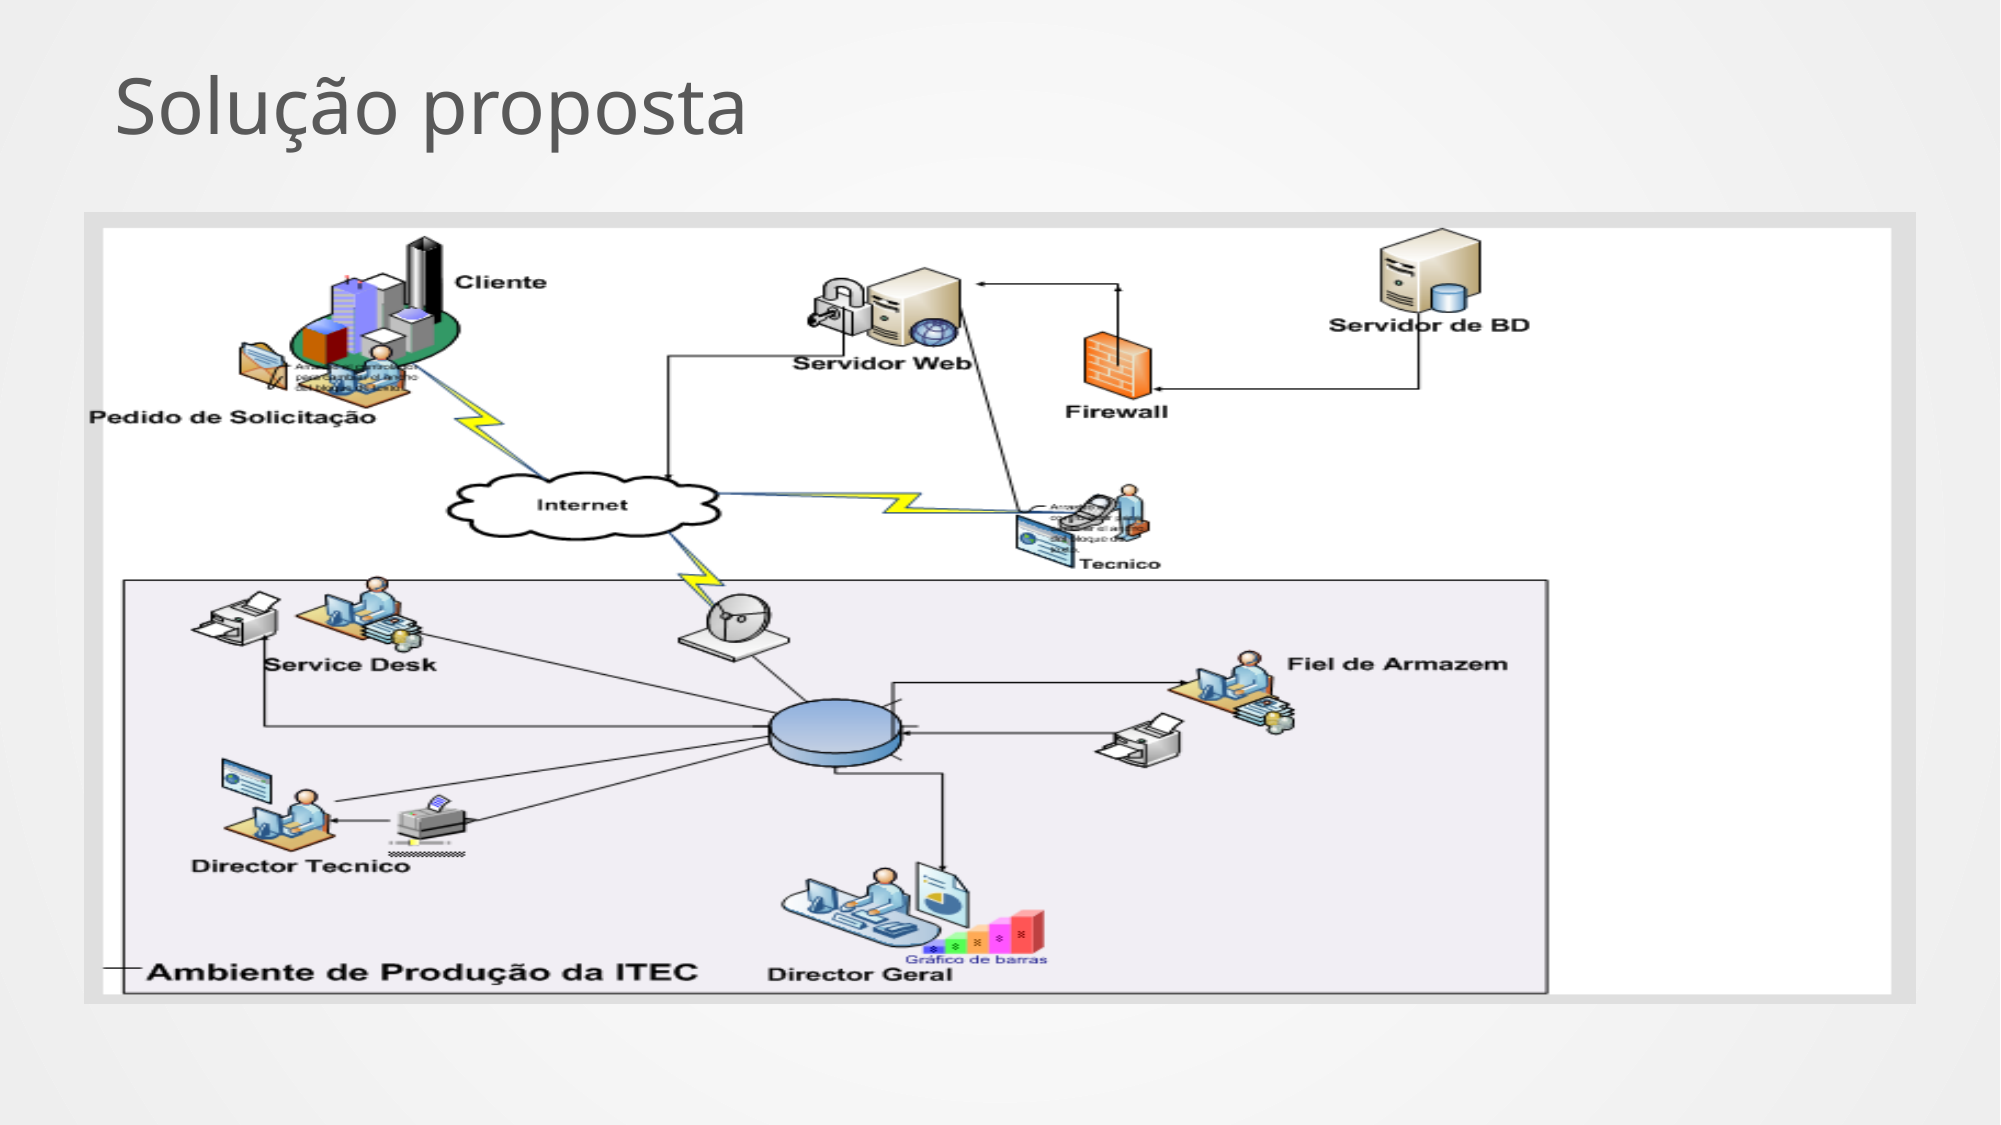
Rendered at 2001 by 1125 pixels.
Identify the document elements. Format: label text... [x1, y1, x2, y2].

title Solução proposta [99, 45, 1900, 163]
picture [83, 212, 1917, 1005]
